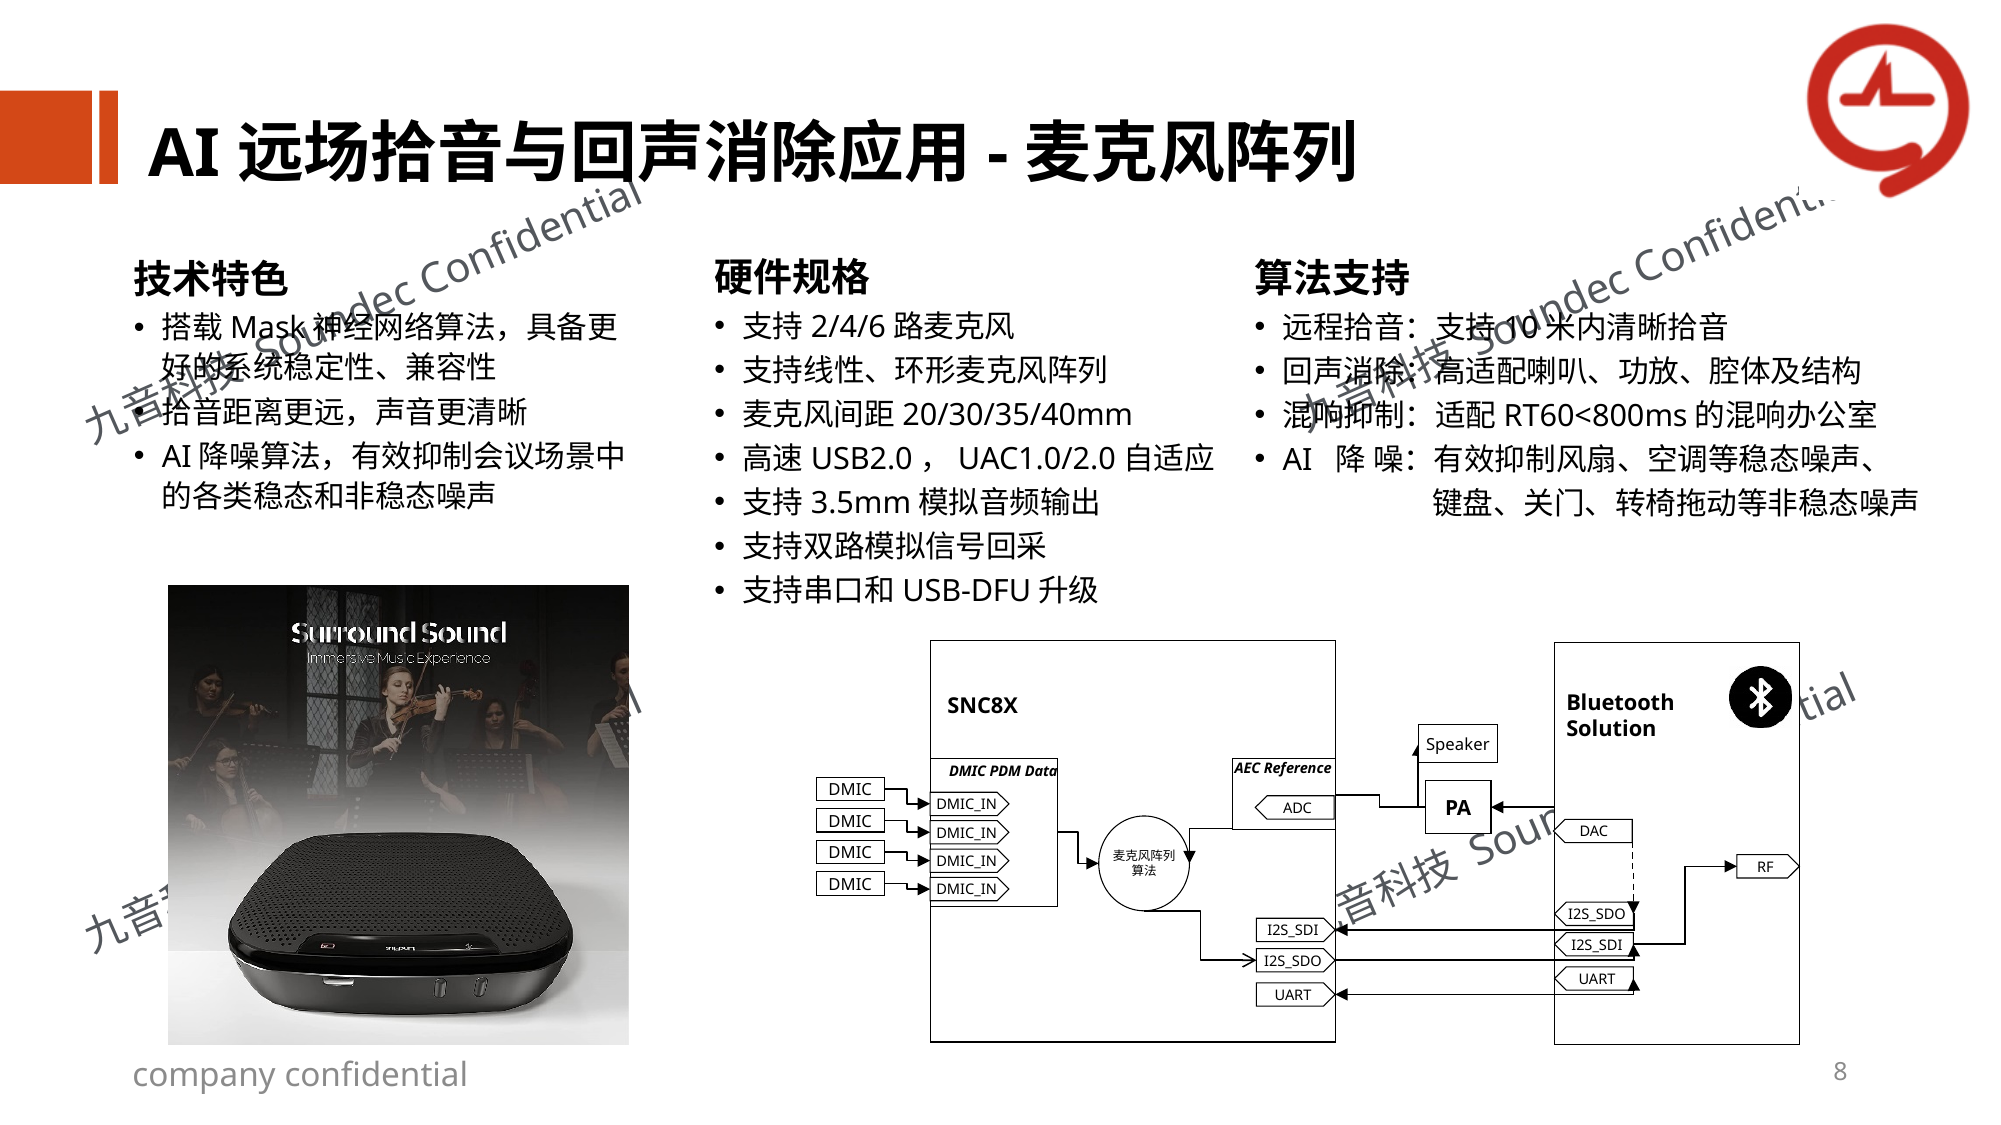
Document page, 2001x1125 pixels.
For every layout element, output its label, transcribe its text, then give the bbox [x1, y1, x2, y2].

text_box 算法支持 远程拾音：支持10米内清晰拾音 回声消除：高适配喇叭、功放、腔体及结构 混响抑制：适配RT60<800ms的混响办公室 AI 降 噪：有效抑制风扇、空调等稳态噪声、 键盘、关门、转椅拖动等非稳态噪声 [1239, 252, 1949, 536]
picture [168, 585, 629, 1045]
text_box 硬件规格 支持2/4/6路麦克风 支持线性、环形麦克风阵列 麦克风间距20/30/35/40mm 高速USB2.0，UAC1.0/2.0自适应 支持3.5mm模拟音频输出 支持双路模拟信号回采 支持串口和USB-DFU升级 [699, 251, 1237, 621]
slide_number company confidential [117, 1042, 568, 1103]
slide_number 8 [1412, 1042, 1863, 1103]
text_box 技术特色 搭载Mask神经网络算法，具备更好的系统稳定性、兼容性 拾音距离更远，声音更清晰 AI降噪算法，有效抑制会议场景中的各类稳态和非稳态噪声 [118, 253, 656, 532]
text_box AI远场拾音与回声消除应用-麦克风阵列 [134, 70, 1799, 189]
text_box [816, 640, 1800, 1045]
text_box [1, 1036, 262, 1123]
picture [1799, 22, 1978, 200]
